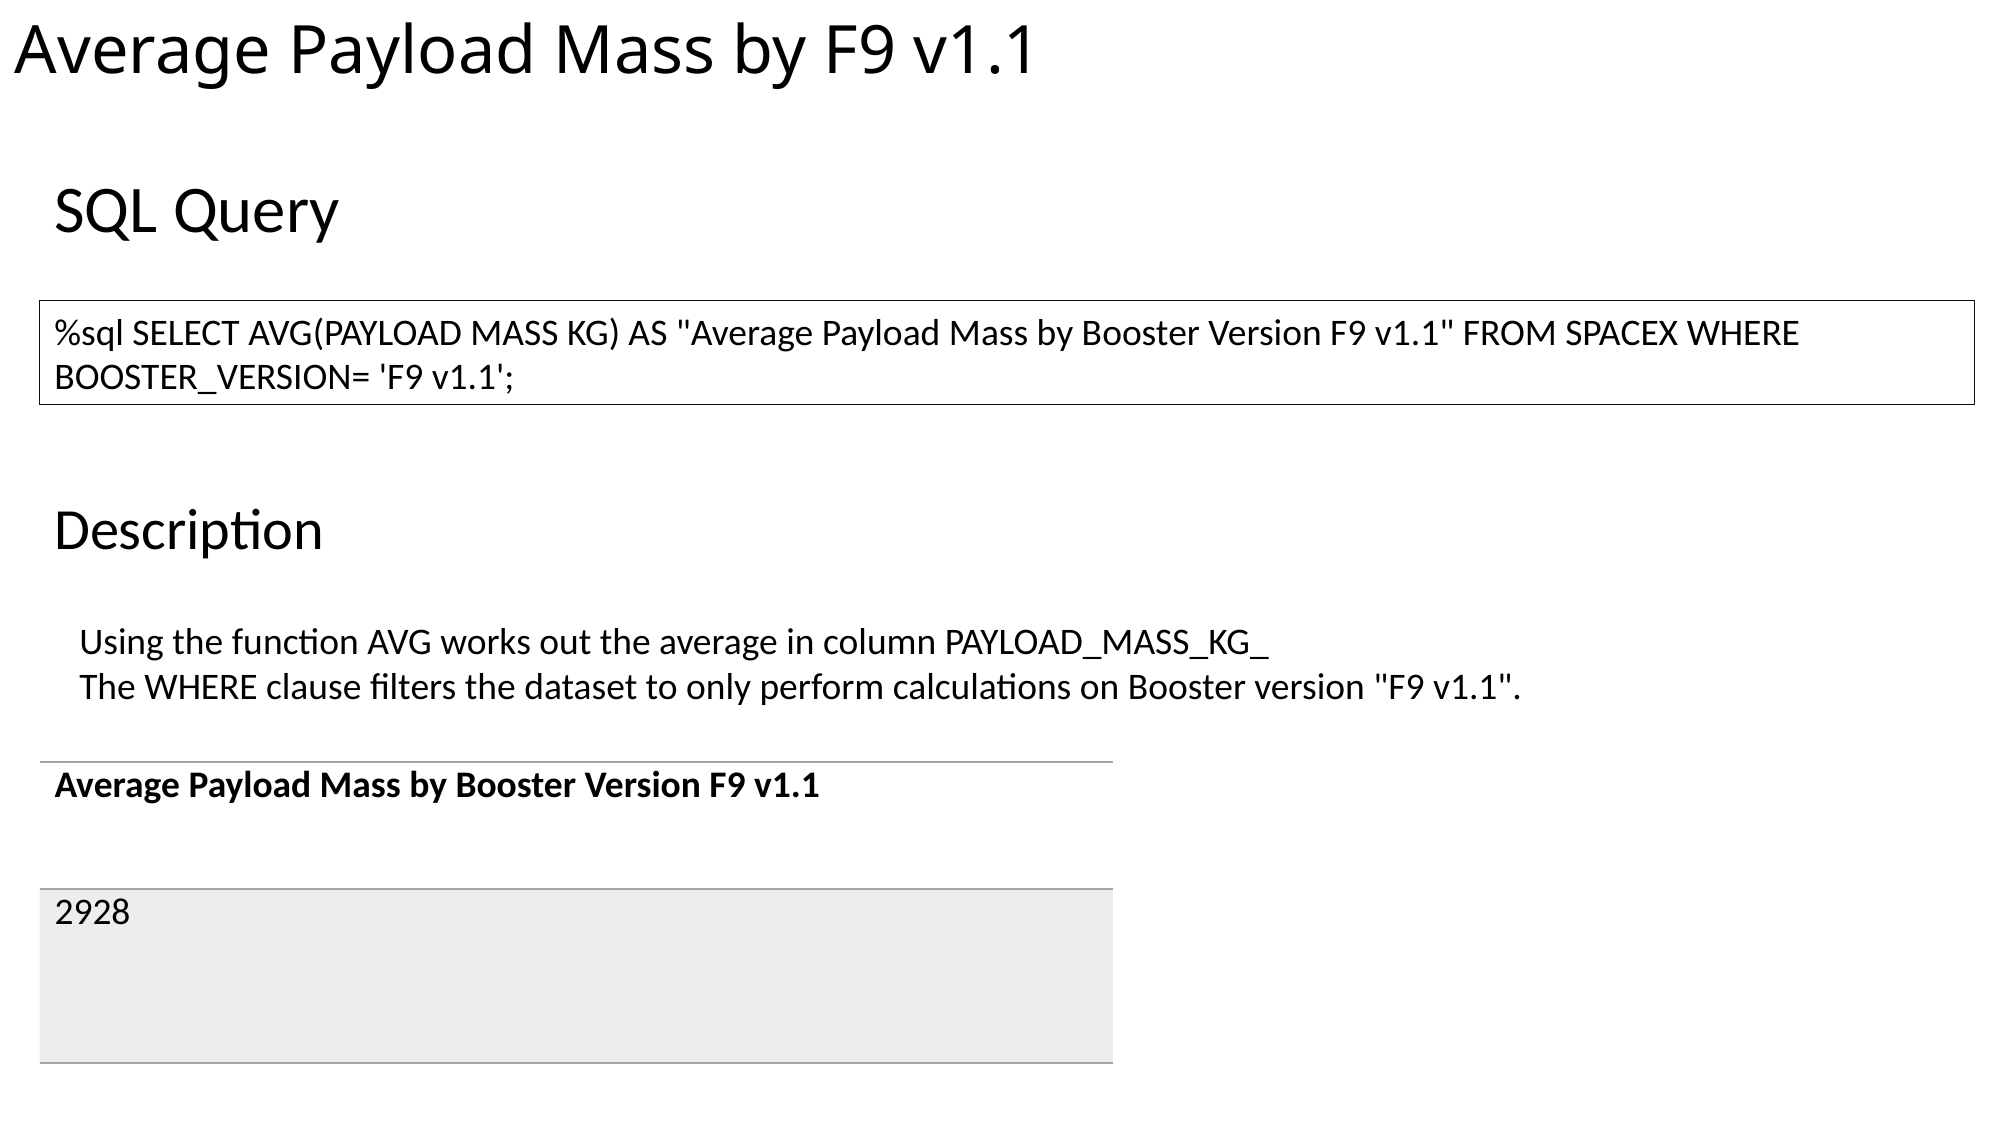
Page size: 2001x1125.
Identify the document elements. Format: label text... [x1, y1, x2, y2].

text_box Using the function AVG works out the average in column PAYLOAD_MASS_KG_ The WHERE clause filters the dataset to only perform calculations on Booster version "F9 v1.1". [64, 610, 1942, 715]
text_box Average Payload Mass by F9 v1.1 [0, 0, 1987, 95]
table_header Average Payload Mass by Booster Version F9 v1.1 [40, 763, 1113, 888]
text_box %sql SELECT AVG(PAYLOAD MASS KG) AS "Average Payload Mass by Booster Version F9 v1.1" FROM SPACEX WHERE BOOSTER_VERSION= 'F9 v1.1'; [39, 300, 1975, 405]
text_box SQL Query [39, 158, 1053, 254]
table_cell 2928 [40, 890, 1113, 1062]
text_box Description [39, 483, 1053, 569]
